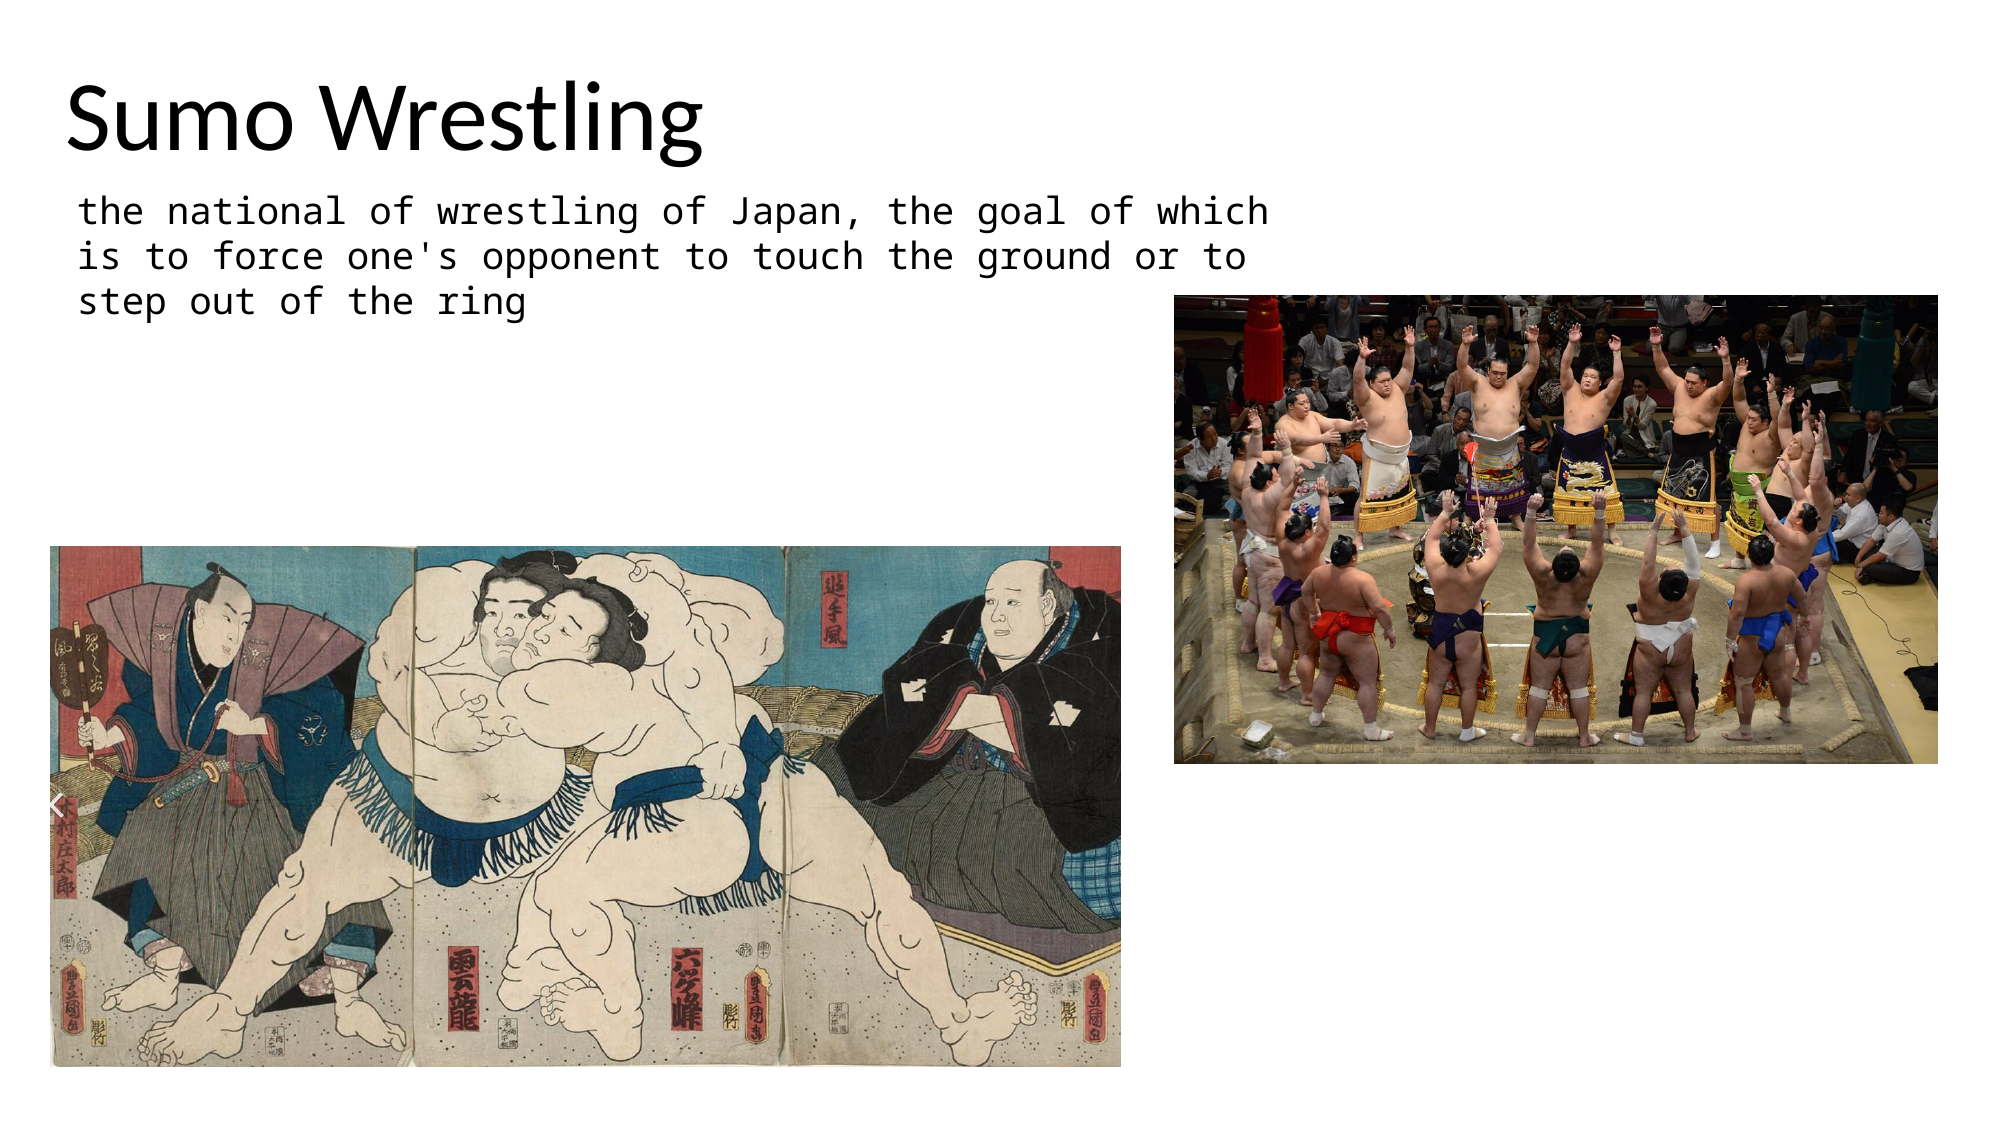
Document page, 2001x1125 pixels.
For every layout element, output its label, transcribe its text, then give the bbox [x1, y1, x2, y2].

text_box Sumo Wrestling [50, 43, 1442, 178]
text_box the national of wrestling of Japan, the goal of which is to force one's opponent to touch the ground or to step out of the ring [62, 179, 1299, 330]
picture [50, 546, 1121, 1067]
picture [1174, 295, 1938, 764]
